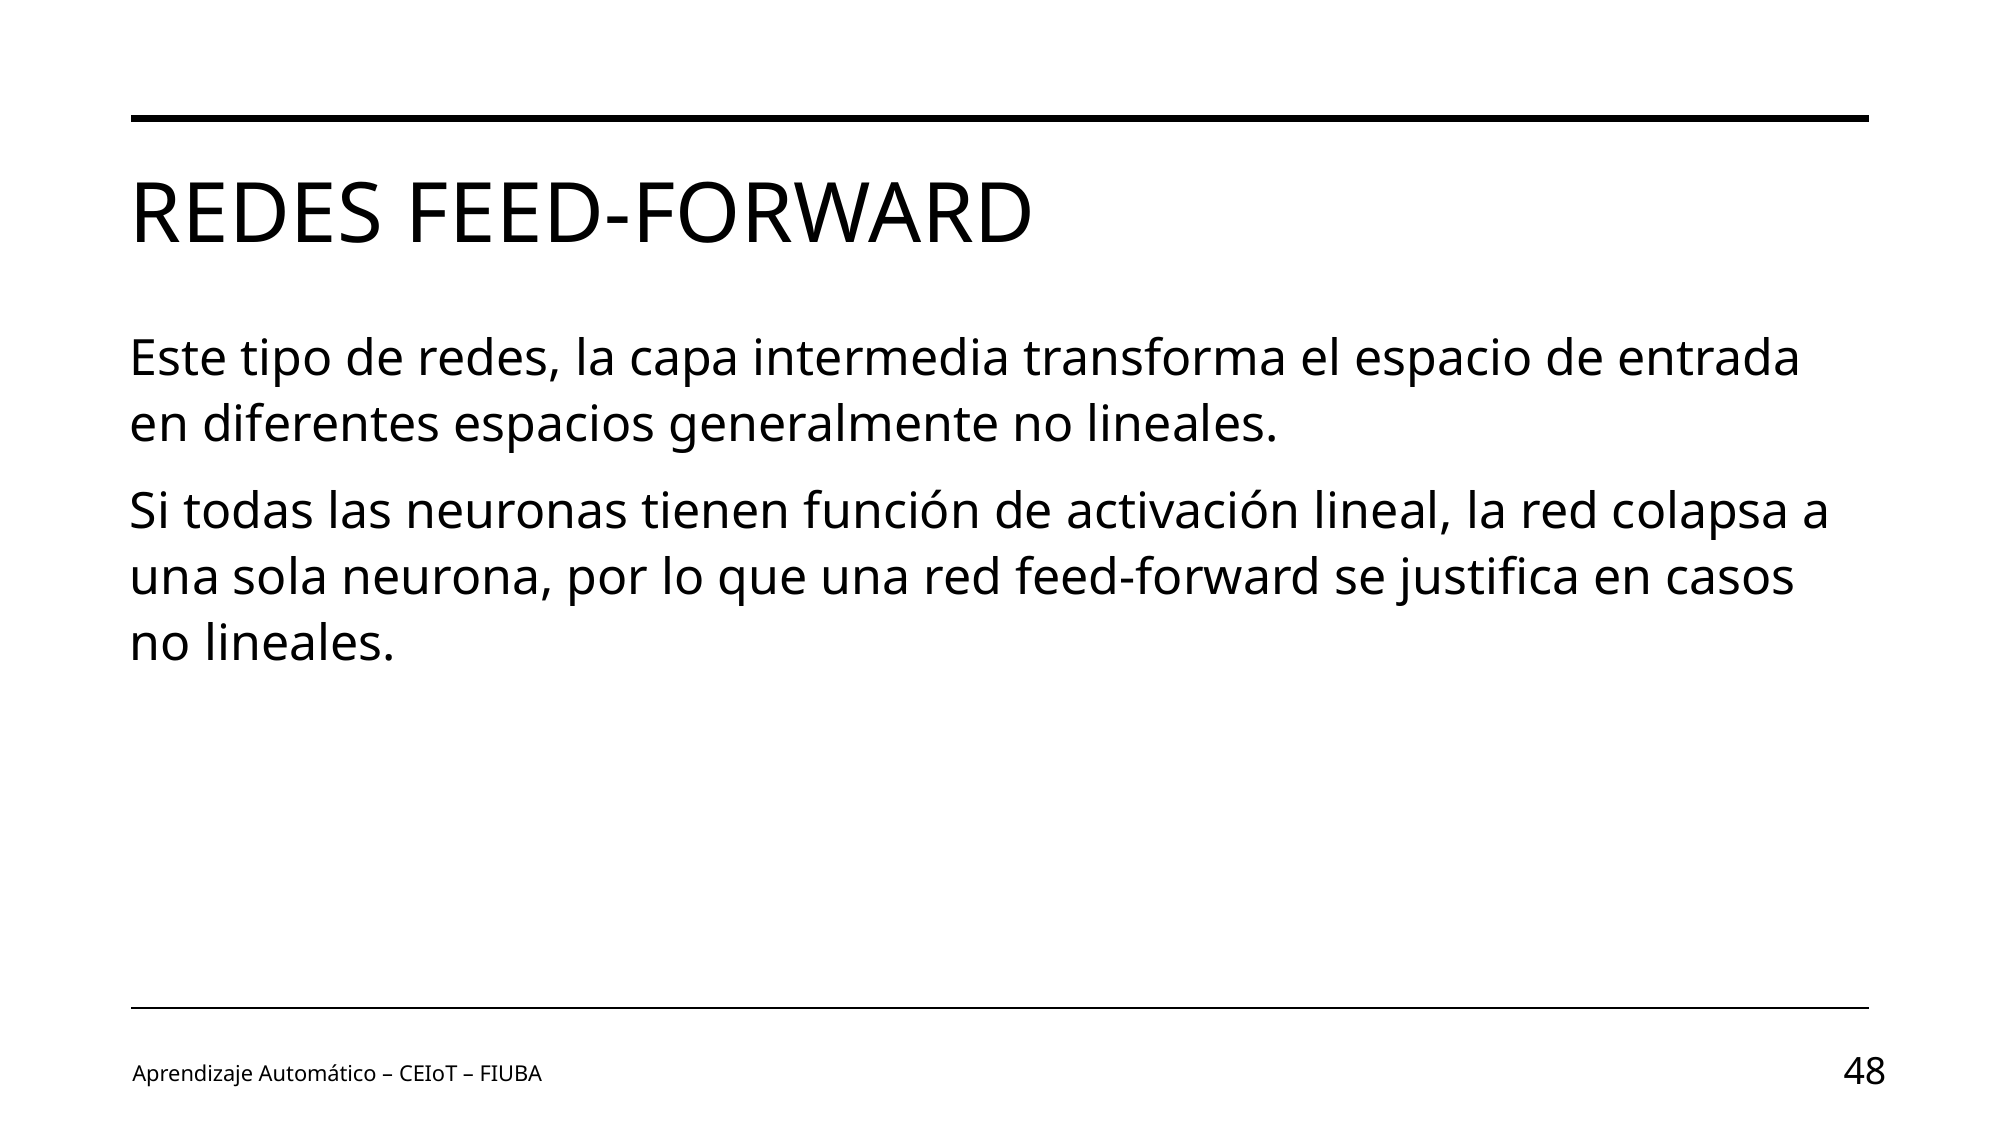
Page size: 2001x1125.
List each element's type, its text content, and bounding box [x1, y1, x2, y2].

title Redes Feed-foRward [114, 151, 1869, 290]
slide_number 48 [1791, 1042, 1902, 1103]
footer Aprendizaje Automático – CEIoT – FIUBA [117, 1042, 862, 1103]
list Este tipo de redes, la capa intermedia transforma el espacio de entrada en diferentes espacios generalmente no lineales. Si todas las neuronas tienen función de activación lineal, la red colapsa a una sola neurona, por lo que una red feed-forward se justifica en casos no lineales. [114, 311, 1869, 990]
